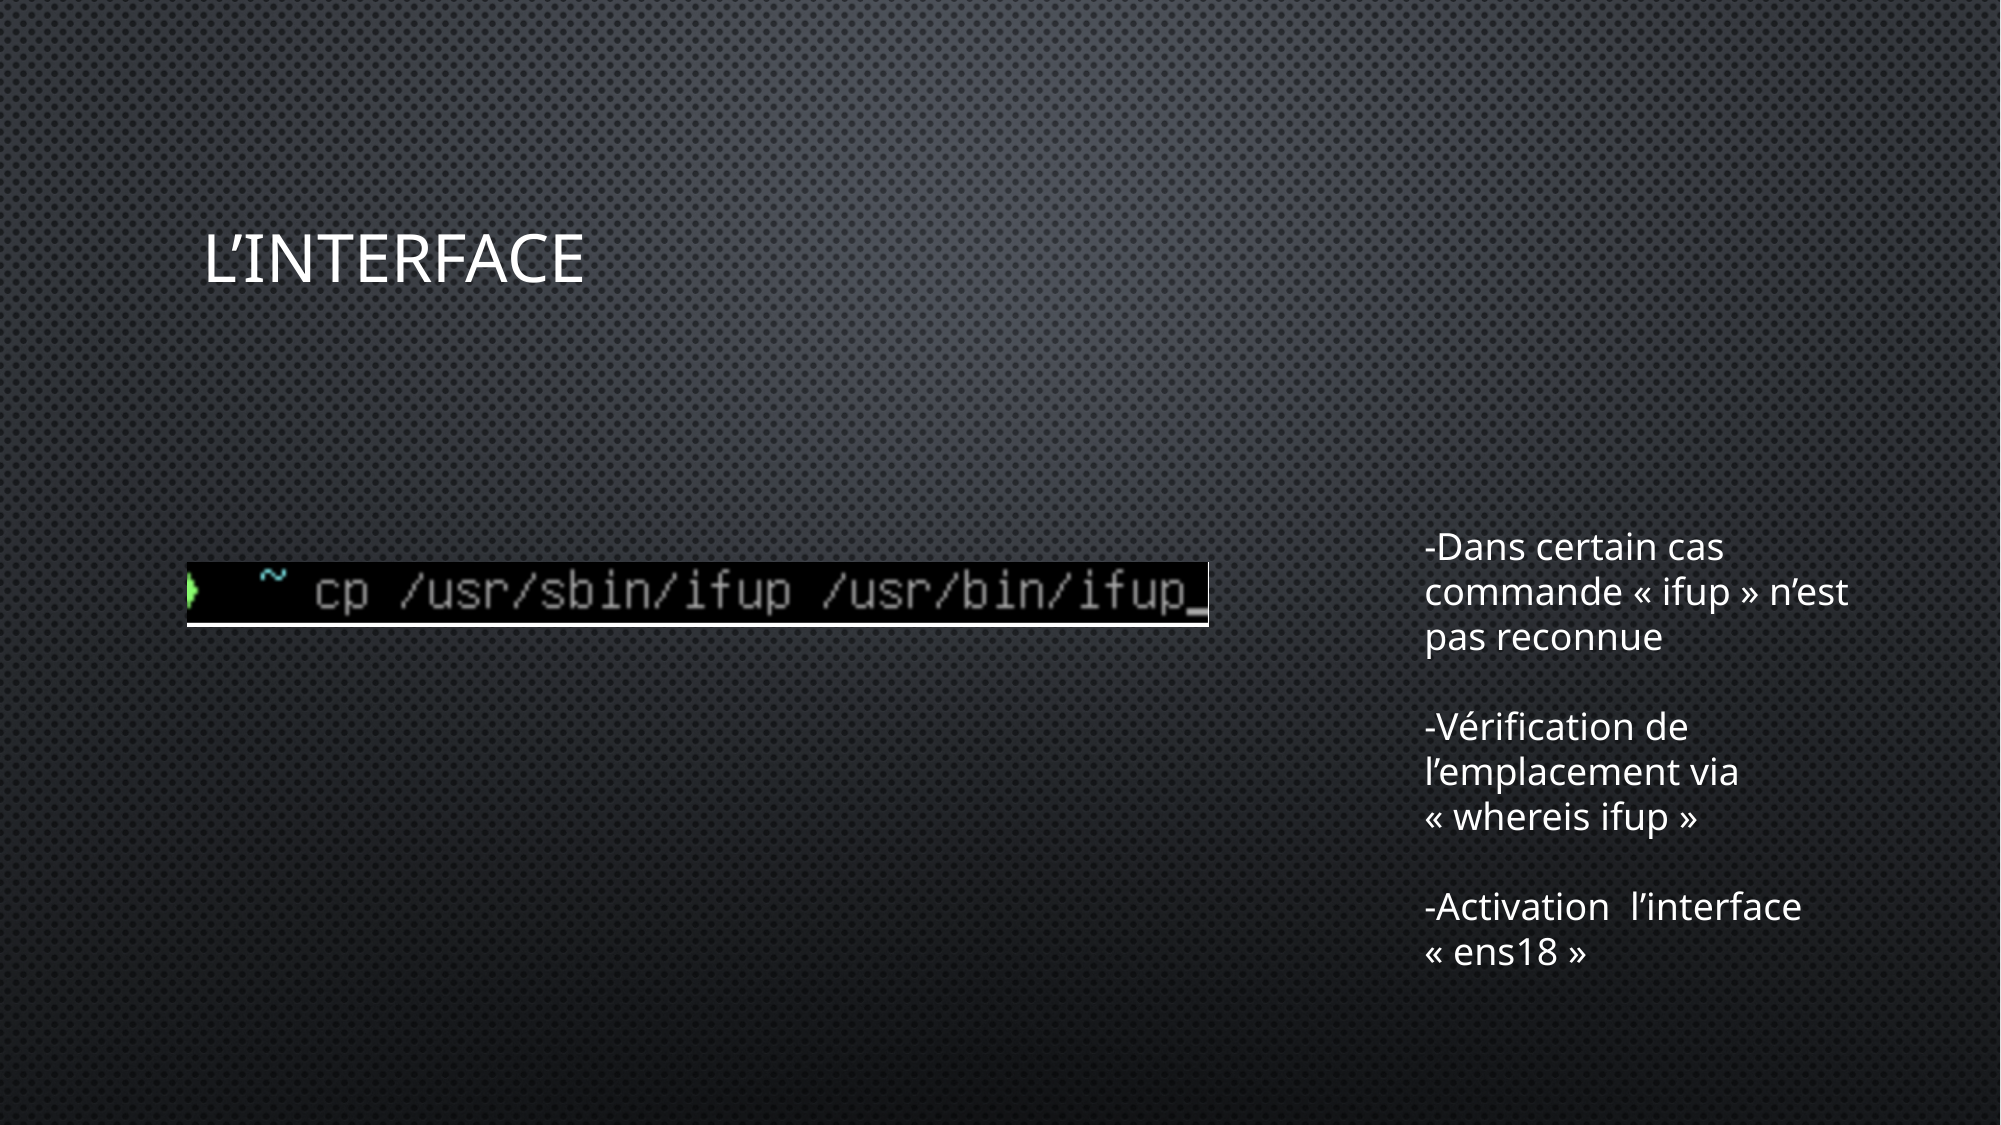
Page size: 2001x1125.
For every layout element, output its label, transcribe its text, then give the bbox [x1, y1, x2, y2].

title L’interface [187, 99, 1813, 413]
text_box -Dans certain cas commande « ifup » n’est pas reconnue -Vérification de l’emplacement via « whereis ifup » -Activation l’interface « ens18 » [1409, 515, 1897, 981]
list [186, 562, 1209, 628]
